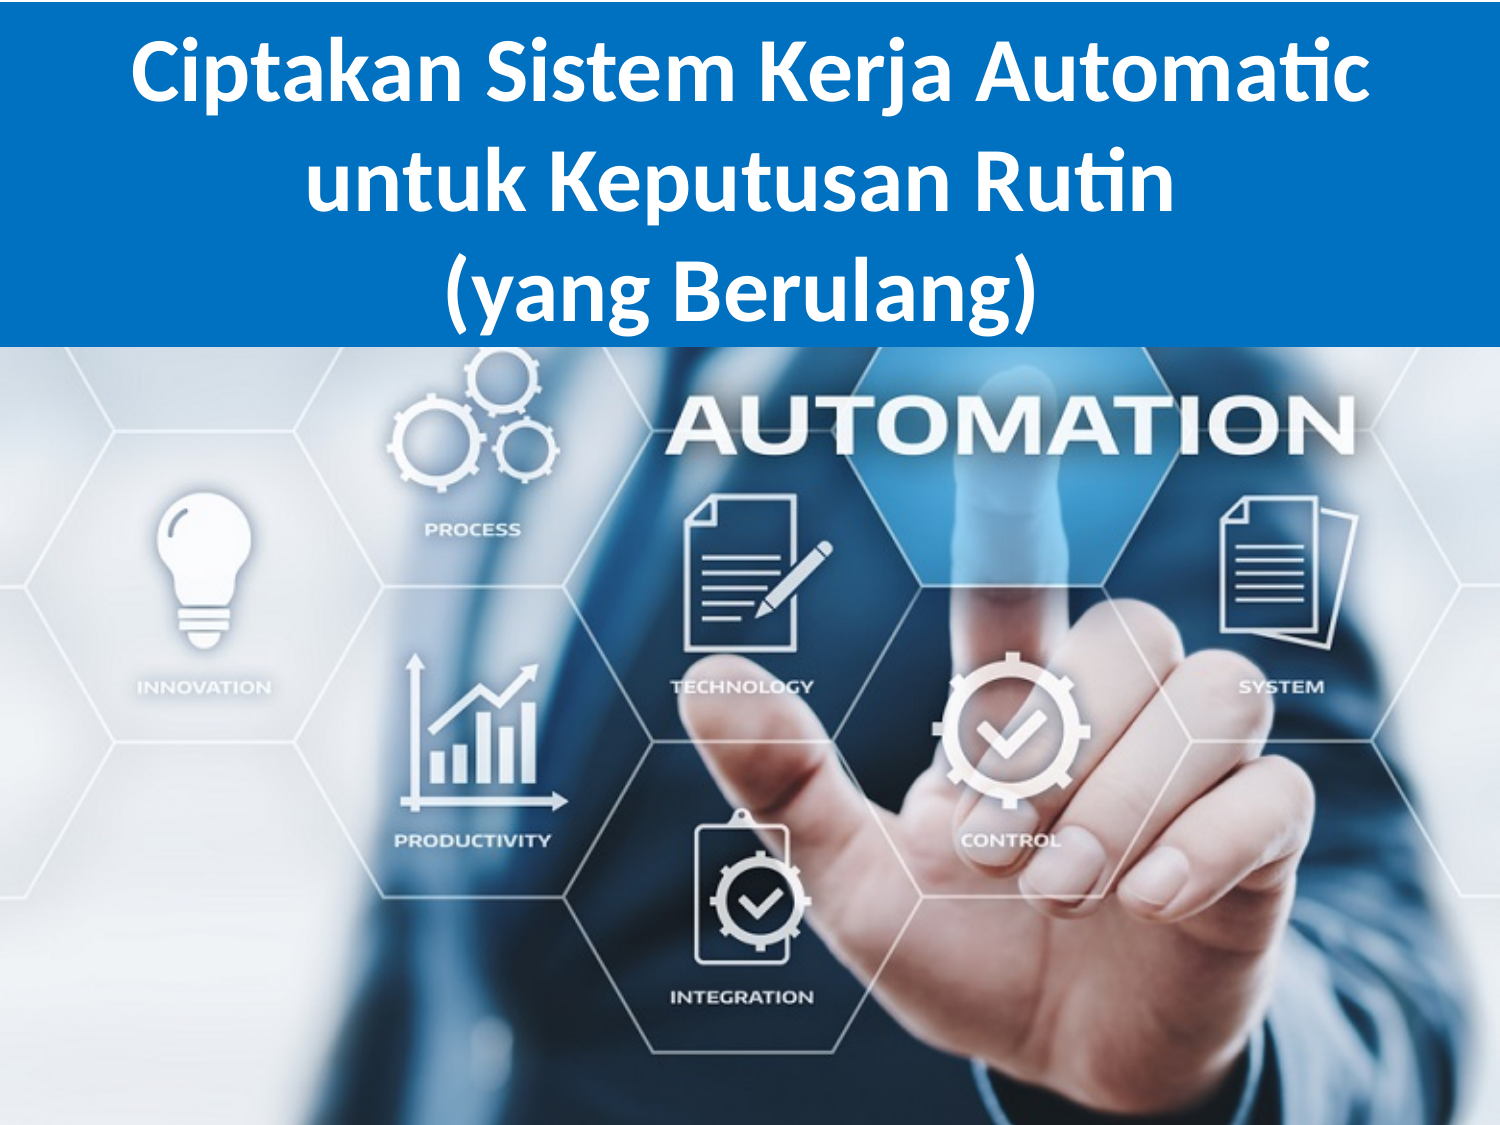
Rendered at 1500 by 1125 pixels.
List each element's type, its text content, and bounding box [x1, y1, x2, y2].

text_box Ciptakan Sistem Kerja Automatic untuk Keputusan Rutin (yang Berulang) [0, 2, 1500, 159]
picture [0, 159, 1500, 1125]
